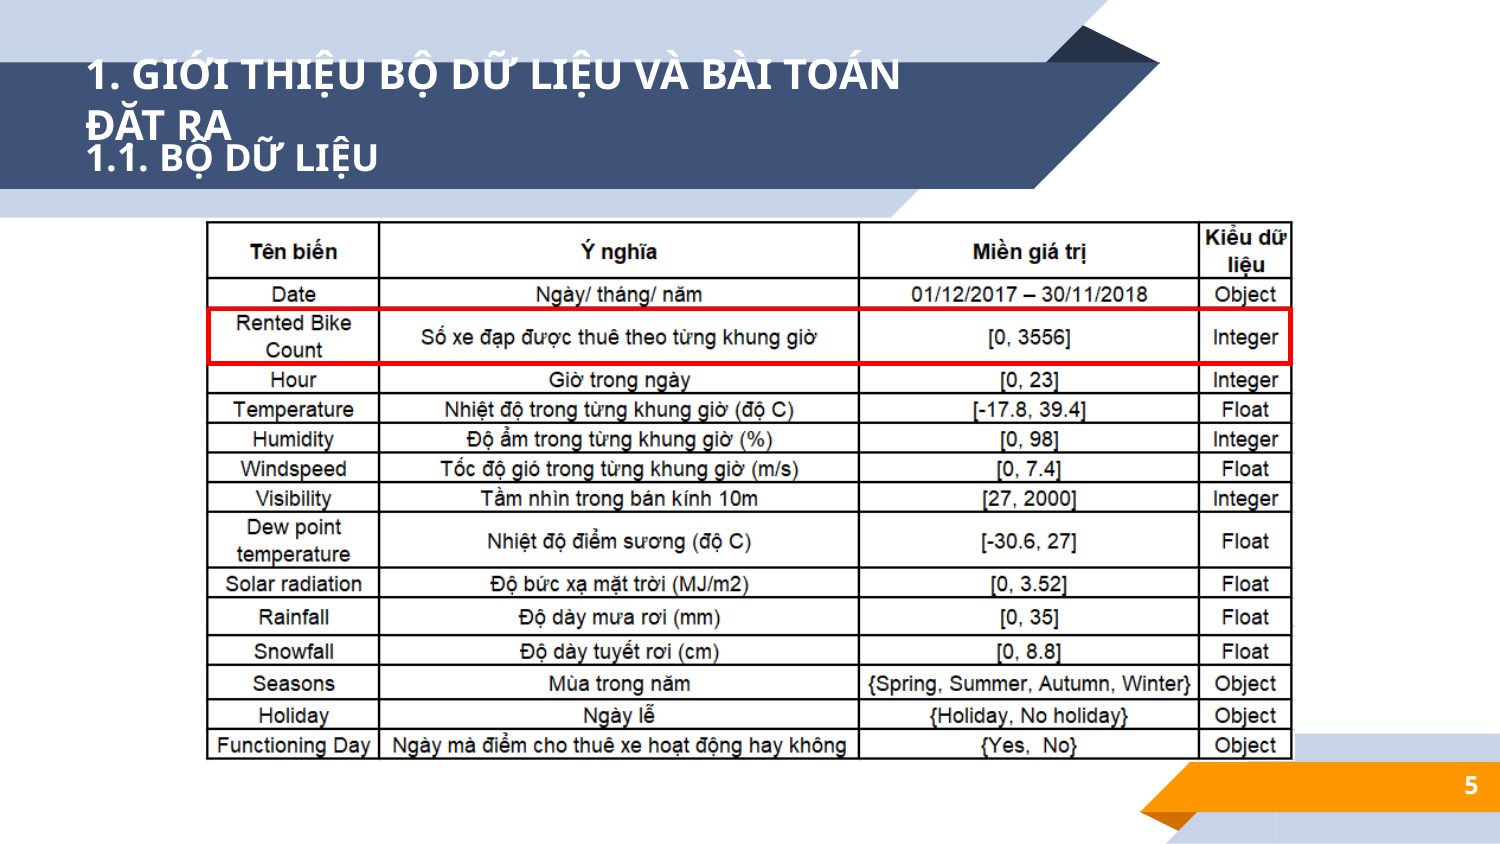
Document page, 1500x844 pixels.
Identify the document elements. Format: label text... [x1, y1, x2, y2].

title 1. GIỚI THIỆU BỘ DỮ LIỆU VÀ BÀI TOÁN ĐẶT RA [70, 60, 972, 118]
slide_number 5 [1249, 760, 1494, 813]
picture [204, 220, 1295, 761]
text_box 1.1. BỘ DỮ LIỆU [70, 118, 972, 194]
